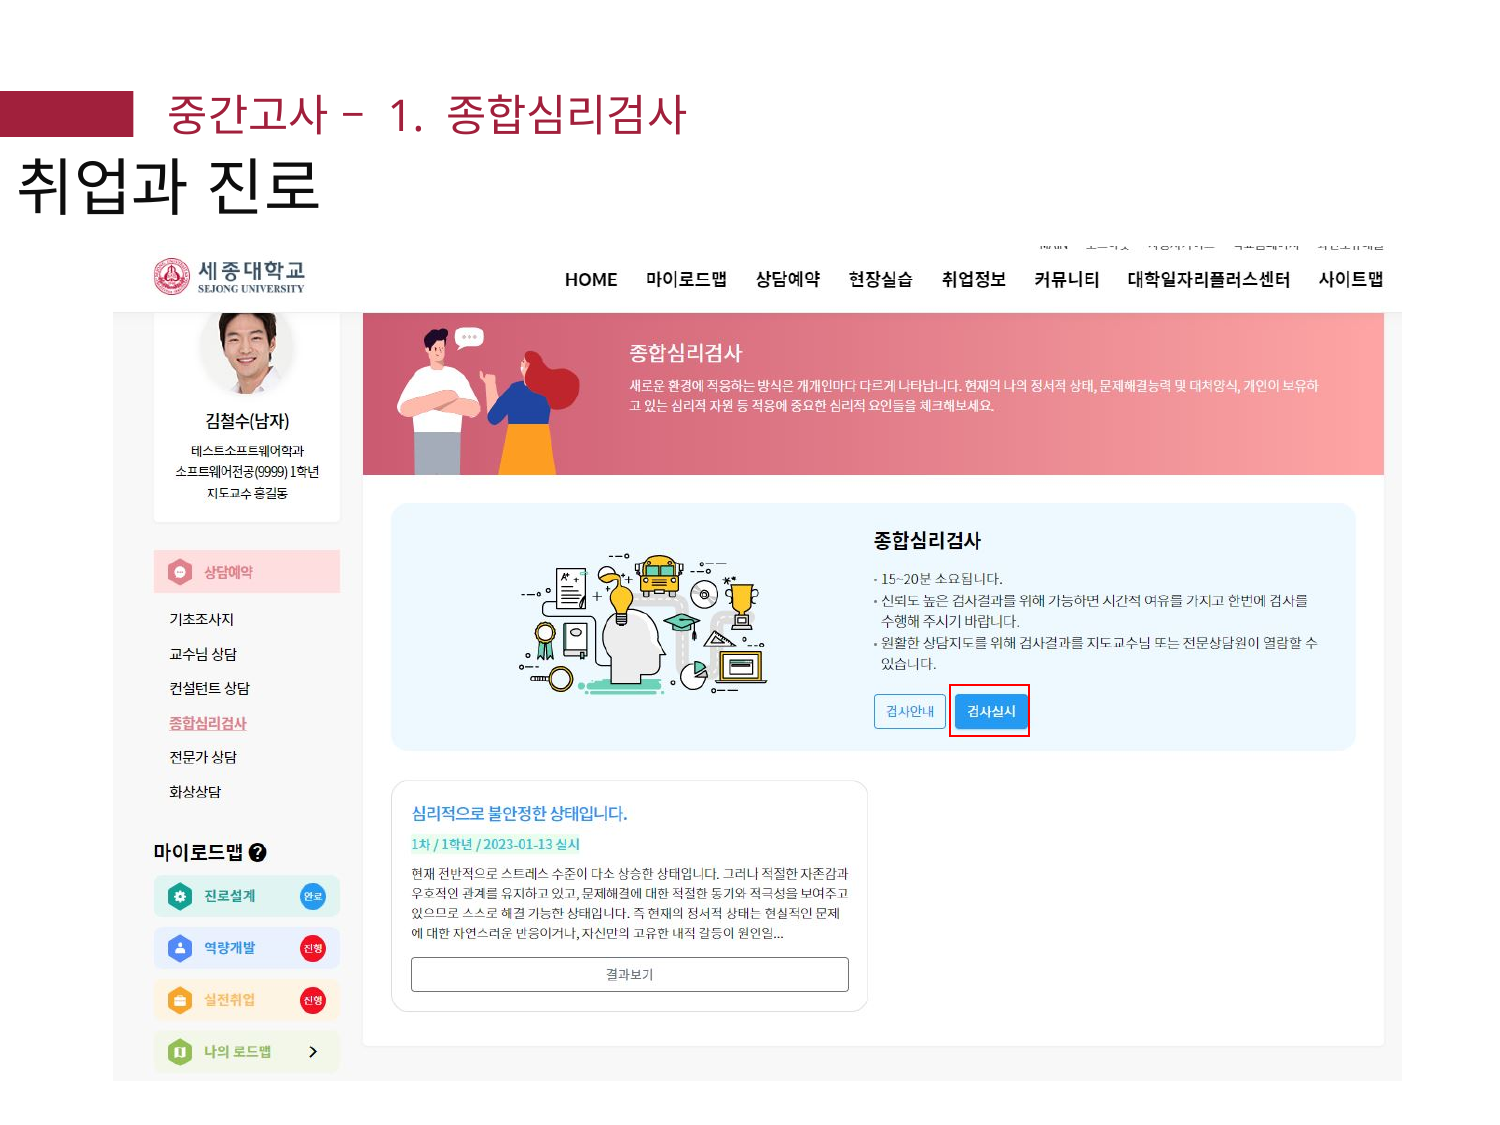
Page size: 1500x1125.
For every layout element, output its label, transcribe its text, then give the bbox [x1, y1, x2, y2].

text_box 중간고사 – 1. 종합심리검사 [124, 79, 731, 148]
picture [113, 246, 1402, 1081]
text_box 취업과 진로 [1, 65, 695, 231]
